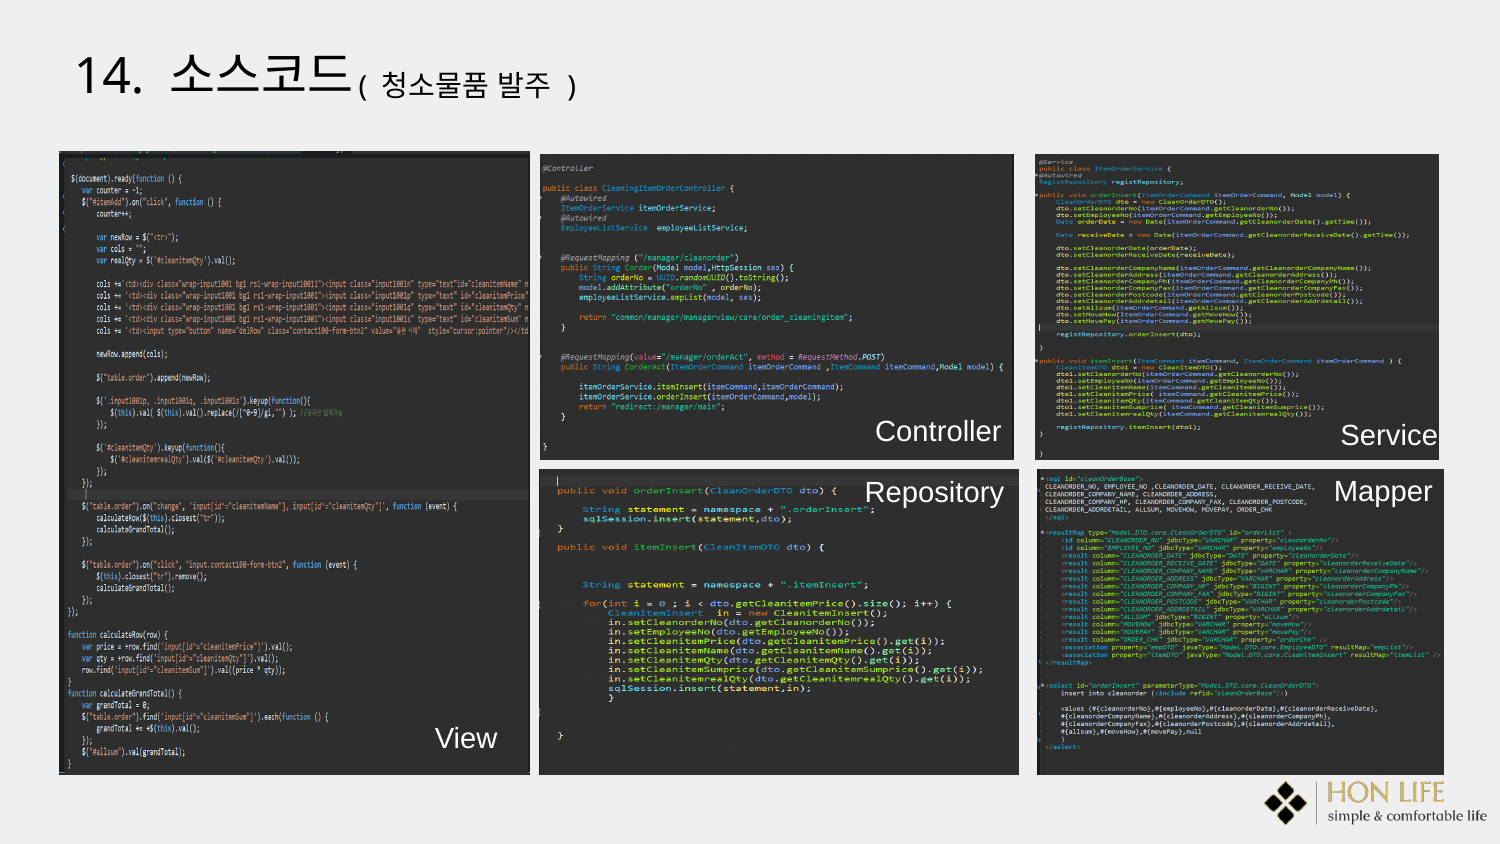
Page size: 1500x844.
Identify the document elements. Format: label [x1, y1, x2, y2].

text_box [849, 397, 1034, 469]
picture [1034, 154, 1439, 460]
text_box [49, 28, 1159, 147]
picture [539, 469, 1500, 844]
picture [58, 150, 531, 775]
picture [540, 154, 1014, 460]
text_box [1318, 397, 1465, 519]
